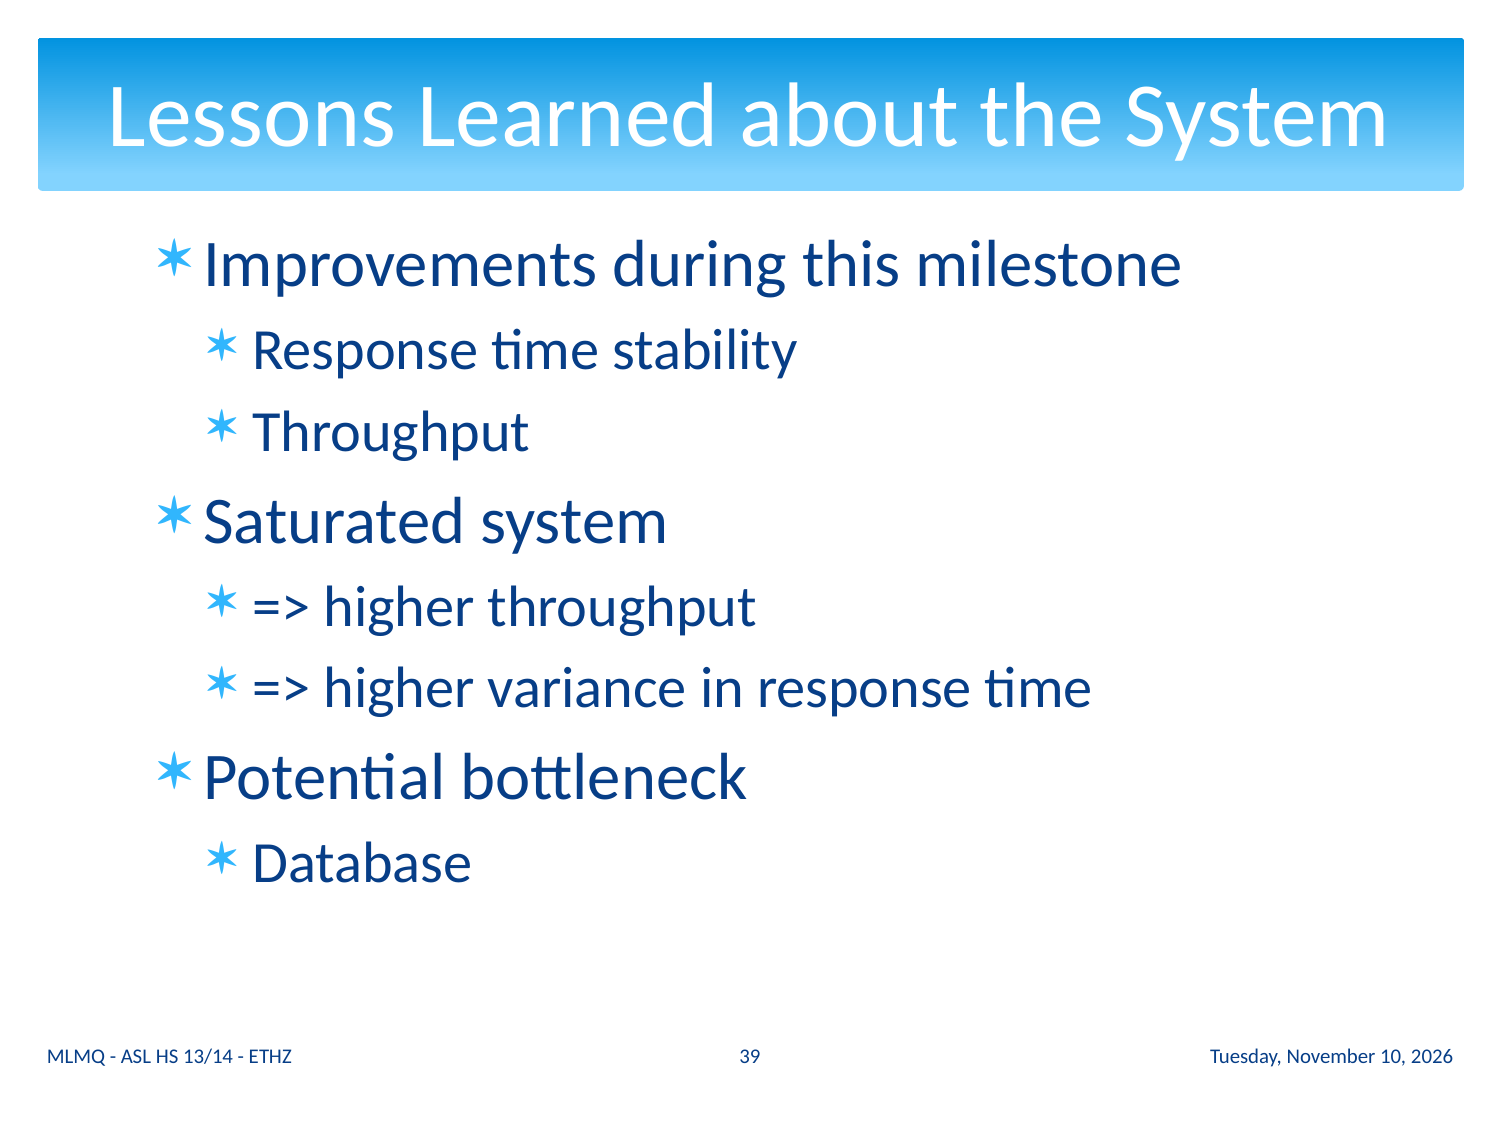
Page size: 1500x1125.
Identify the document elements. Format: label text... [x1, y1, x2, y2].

footer MLMQ - ASL HS 13/14 - ETHZ [31, 1025, 653, 1086]
title Lessons Learned about the System [75, 6, 1425, 213]
slide_number 39 [654, 1025, 846, 1086]
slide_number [847, 1025, 1469, 1086]
list Improvements during this milestone Response time stability Throughput Saturated system => higher throughput => higher variance in response time Potential bottleneck Database [143, 213, 1359, 1005]
